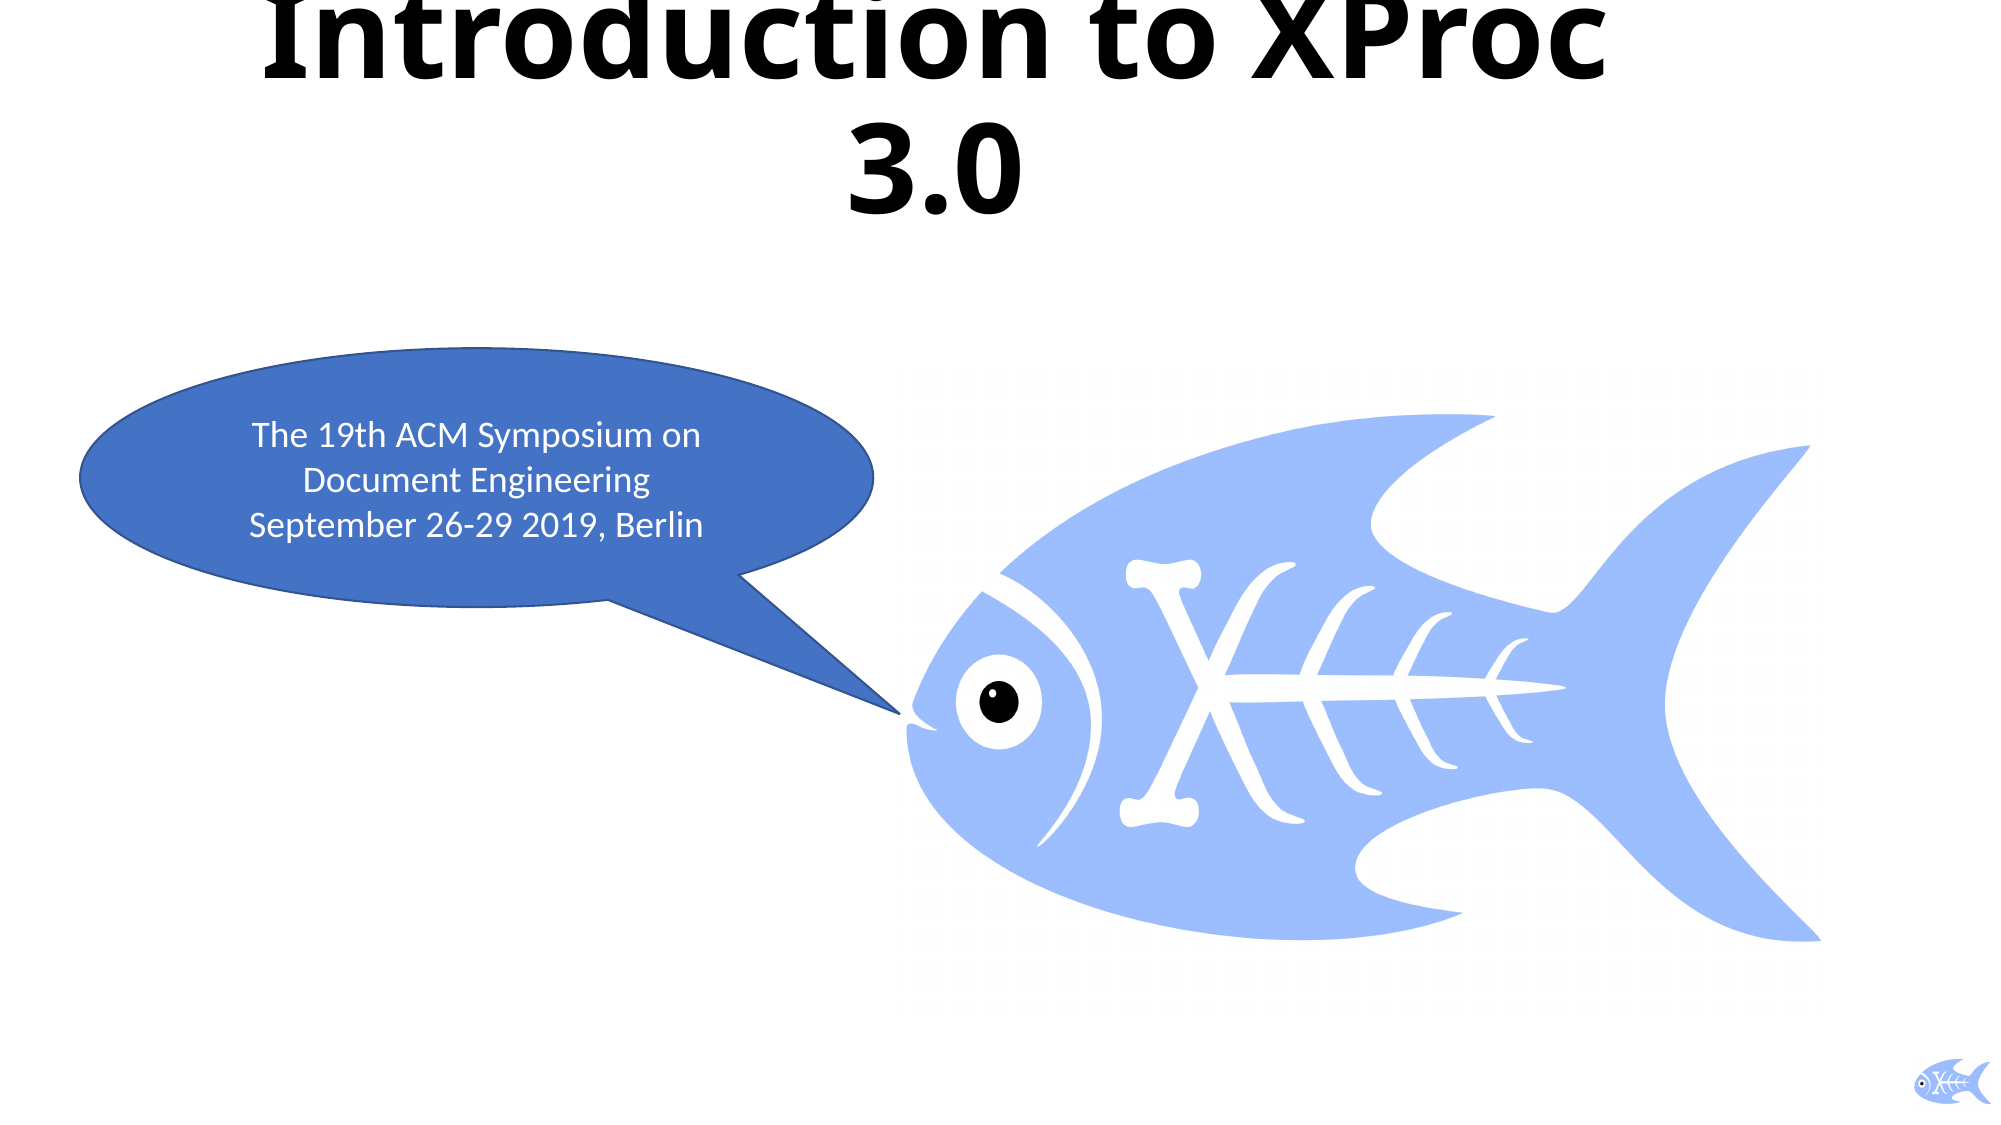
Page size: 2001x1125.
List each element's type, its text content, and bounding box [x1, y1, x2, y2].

picture [1913, 1055, 1992, 1111]
title Introduction to XProc 3.0 [186, 81, 1687, 249]
text_box The 19th ACM Symposium on Document Engineering September 26-29 2019, Berlin [79, 347, 894, 713]
picture [894, 368, 1830, 1023]
